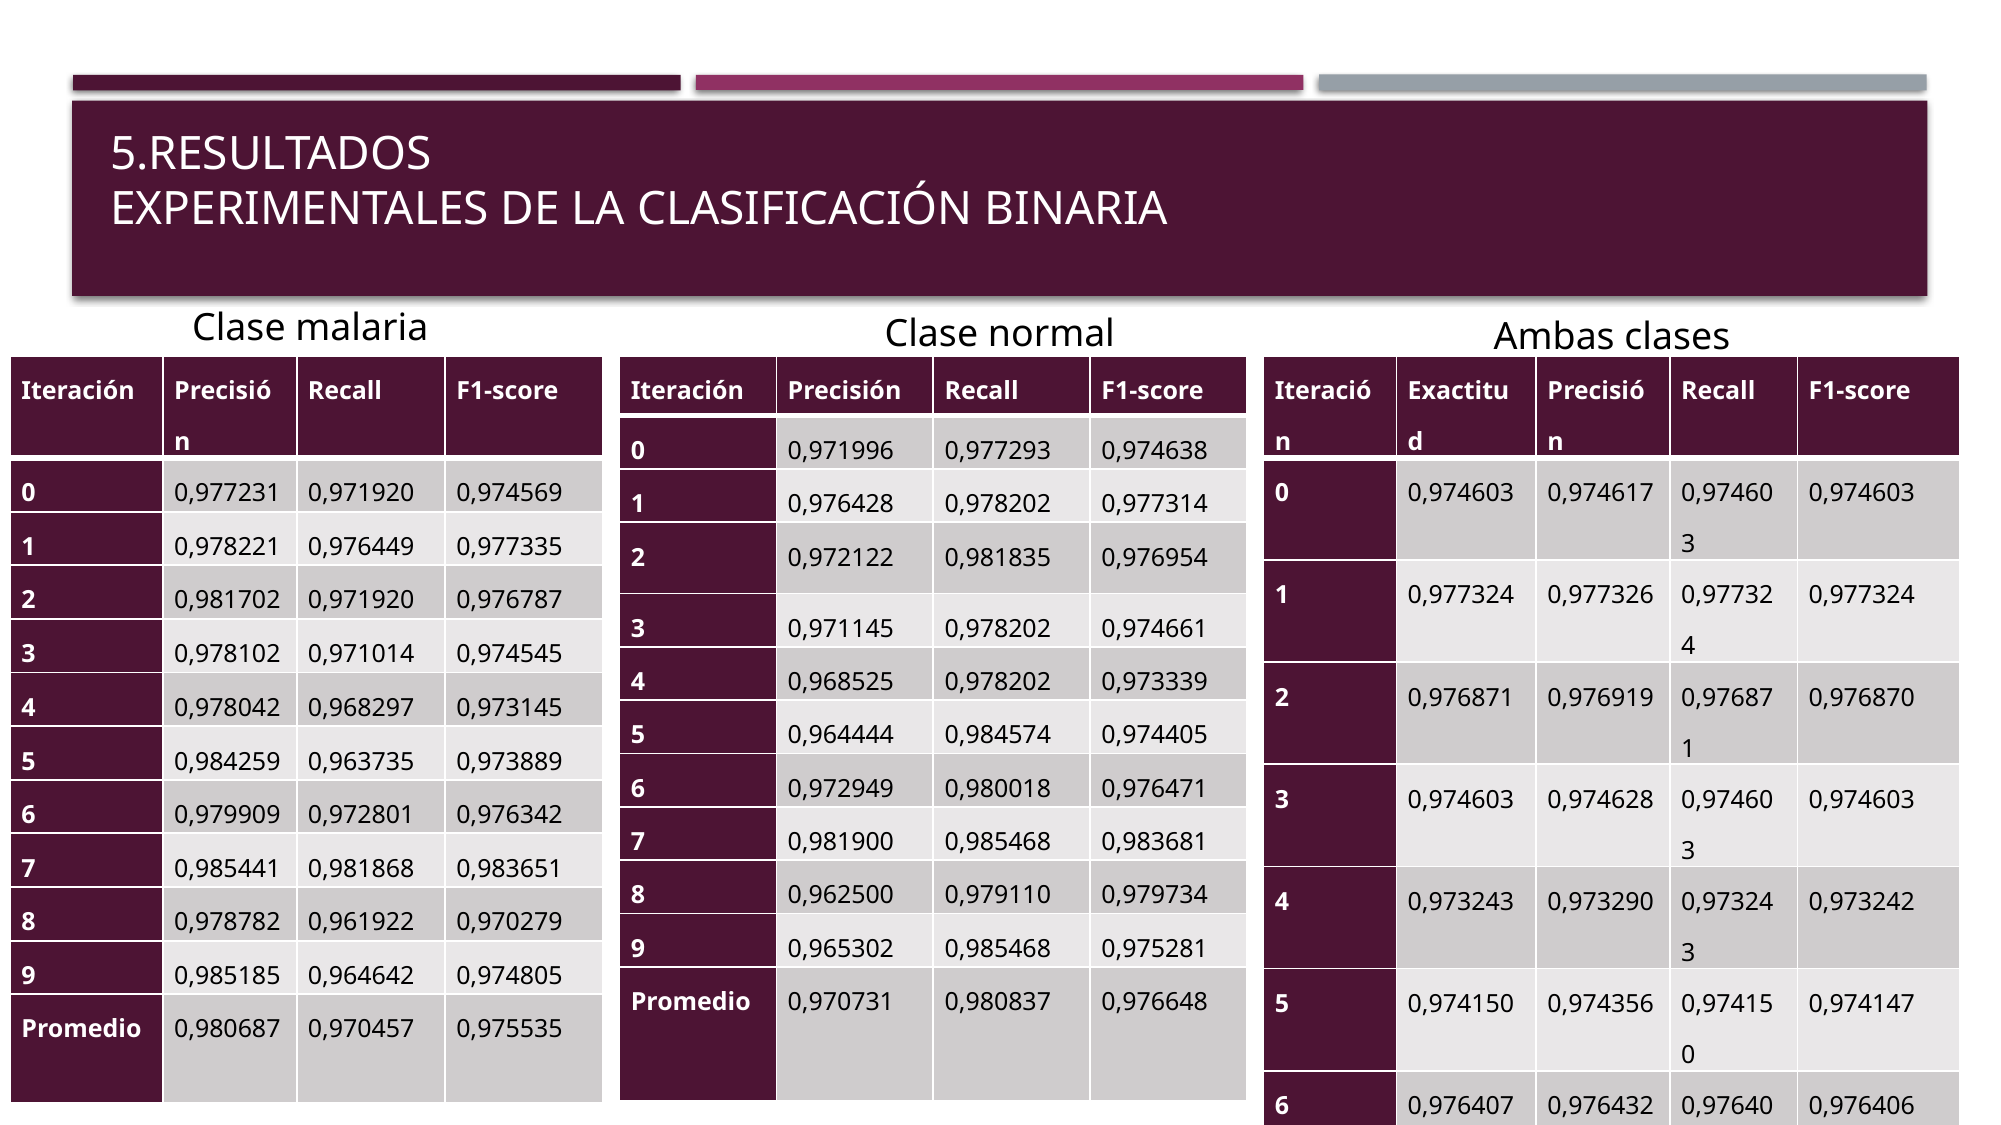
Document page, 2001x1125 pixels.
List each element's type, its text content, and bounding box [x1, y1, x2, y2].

table_cell 8 [11, 888, 162, 940]
table_cell 0,974150 [1397, 969, 1535, 1070]
table_cell 0,974147 [1798, 969, 1959, 1070]
table_header Exactitud [1397, 357, 1535, 455]
table_cell 0,978221 [164, 513, 296, 564]
table_cell 2 [1264, 663, 1396, 763]
table_cell 0,975281 [1091, 914, 1246, 966]
table_header Iteración [620, 357, 776, 413]
table_cell 0,976342 [446, 781, 602, 832]
table_cell 0,983681 [1091, 808, 1246, 859]
table_cell 0,977293 [934, 418, 1089, 468]
table_cell 2 [11, 566, 162, 618]
table_cell 0,976471 [1091, 754, 1246, 806]
table_cell 0,973339 [1091, 648, 1246, 699]
table_cell 0,973889 [446, 727, 602, 779]
table_cell 0,971014 [298, 620, 444, 672]
table_cell 0,979110 [934, 861, 1089, 913]
table_header Iteración [1264, 357, 1396, 455]
table_header F1-score [1091, 357, 1246, 413]
table_cell 5 [11, 727, 162, 779]
table_cell 0,985441 [164, 834, 296, 886]
text_box Clase malaria [177, 295, 444, 355]
text_box Ambas clases [1478, 304, 1746, 365]
table_cell 0,974638 [1091, 418, 1246, 468]
table_cell 0,974150 [1671, 969, 1797, 1070]
table_header Recall [934, 362, 1089, 413]
table_header Precisión [164, 357, 296, 455]
table_cell 1 [1264, 561, 1396, 661]
table_cell 0,961922 [298, 888, 444, 940]
table_cell 0,976406 [1798, 1072, 1959, 1125]
table_cell 0,985468 [934, 808, 1089, 859]
table_cell 0,985185 [164, 942, 296, 993]
table_cell 0,977231 [164, 461, 296, 511]
table_cell 0,976407 [1671, 1072, 1797, 1125]
table_cell 0,974603 [1397, 461, 1535, 559]
table_cell 0,974617 [1537, 461, 1669, 559]
table_cell 0,974603 [1798, 461, 1959, 559]
table_header Recall [298, 357, 444, 455]
table_cell 0,978202 [934, 594, 1089, 646]
table_cell 0 [1264, 461, 1396, 559]
table_cell 0,971920 [298, 566, 444, 618]
table_cell 8 [620, 861, 776, 913]
table_cell 0,974603 [1671, 461, 1797, 559]
table_cell 0,980837 [934, 968, 1089, 1100]
table_cell 0,983651 [446, 834, 602, 886]
table_cell 0,970279 [446, 888, 602, 940]
table_cell 9 [620, 914, 776, 966]
table_header Recall [1671, 357, 1797, 455]
table_cell 0,976919 [1537, 663, 1669, 763]
table_cell 3 [1264, 765, 1396, 866]
table_cell 0,974405 [1091, 701, 1246, 753]
table_cell 6 [620, 754, 776, 806]
table_cell 7 [620, 808, 776, 859]
table_cell 0,973145 [446, 673, 602, 725]
table_cell 0,981868 [298, 834, 444, 886]
table_cell 6 [11, 781, 162, 832]
table_cell 0,981835 [934, 523, 1089, 593]
table_cell 0,974805 [446, 942, 602, 993]
table_cell 0,971145 [777, 594, 932, 646]
table_cell 7 [11, 834, 162, 886]
table_cell 0,976432 [1537, 1072, 1669, 1125]
table_cell 0,970731 [777, 968, 932, 1100]
table_cell 0,964642 [298, 942, 444, 993]
table_cell 0,974545 [446, 620, 602, 672]
table_header F1-score [446, 357, 602, 455]
table_cell 0,985468 [934, 914, 1089, 966]
table_cell 0,974603 [1671, 765, 1797, 866]
table_cell 0,964444 [777, 701, 932, 753]
table_cell 6 [1264, 1072, 1396, 1125]
table_cell 0,972949 [777, 754, 932, 806]
table_cell 0,973243 [1671, 867, 1797, 968]
table_cell 3 [620, 594, 776, 646]
table_cell 0,976871 [1671, 663, 1797, 763]
table_cell 0,977324 [1798, 561, 1959, 661]
table_cell 0,981702 [164, 566, 296, 618]
table_cell 0,978042 [164, 673, 296, 725]
table_cell 0,984259 [164, 727, 296, 779]
table_cell 0,968297 [298, 673, 444, 725]
table_cell 0,977324 [1671, 561, 1797, 661]
table_cell 0,974356 [1537, 969, 1669, 1070]
table_cell 0,977335 [446, 513, 602, 564]
table_cell 0,975535 [446, 995, 602, 1102]
table_cell 0,974603 [1798, 765, 1959, 866]
table_header Precisión [1537, 365, 1669, 455]
table_cell 0,978102 [164, 620, 296, 672]
table_cell 0,974569 [446, 461, 602, 511]
text_box Clase normal [869, 301, 1131, 362]
table_cell 0,973243 [1397, 867, 1535, 968]
table_cell 0,976870 [1798, 663, 1959, 763]
table_cell 5 [1264, 969, 1396, 1070]
table_cell 0,984574 [934, 701, 1089, 753]
table_cell 0,976871 [1397, 663, 1535, 763]
table_cell 0,968525 [777, 648, 932, 699]
table_cell 0,972801 [298, 781, 444, 832]
table_cell 0,963735 [298, 727, 444, 779]
table_cell 0,974628 [1537, 765, 1669, 866]
table_cell 0,977326 [1537, 561, 1669, 661]
table_cell 2 [620, 523, 776, 593]
table_cell 4 [11, 673, 162, 725]
table_cell 0,981900 [777, 808, 932, 859]
table_cell 9 [11, 942, 162, 993]
table_cell 0,976449 [298, 513, 444, 564]
table_cell 0,977314 [1091, 470, 1246, 521]
table_cell 0,973290 [1537, 867, 1669, 968]
table_cell 0,980018 [934, 754, 1089, 806]
table_cell 0,965302 [777, 914, 932, 966]
table_cell 0 [620, 418, 776, 468]
table_cell 0,974661 [1091, 594, 1246, 646]
table_cell 0,973242 [1798, 867, 1959, 968]
title 5.Resultados experimentales de la clasificación binaria [95, 115, 1905, 242]
table_cell 3 [11, 620, 162, 672]
table_cell 0,980687 [164, 995, 296, 1102]
table_cell 0,962500 [777, 861, 932, 913]
table_cell 0,970457 [298, 995, 444, 1102]
table_cell 0,971996 [777, 418, 932, 468]
table_cell 4 [1264, 867, 1396, 968]
table_cell 0,976787 [446, 566, 602, 618]
table_cell 0,976648 [1091, 968, 1246, 1100]
table_header F1-score [1798, 357, 1959, 455]
table_cell 1 [620, 470, 776, 521]
table_cell 0,972122 [777, 523, 932, 593]
table_cell 0,974603 [1397, 765, 1535, 866]
table_cell 0,976954 [1091, 523, 1246, 593]
table_cell 0,976428 [777, 470, 932, 521]
table_cell 5 [620, 701, 776, 753]
table_header Iteración [11, 357, 162, 455]
table_cell 0,978782 [164, 888, 296, 940]
table_header Precisión [777, 357, 932, 413]
table_cell 0,977324 [1397, 561, 1535, 661]
table_cell 0,979909 [164, 781, 296, 832]
table_cell 4 [620, 648, 776, 699]
table_cell Promedio [620, 968, 776, 1100]
table_cell 0,971920 [298, 461, 444, 511]
table_cell 0,978202 [934, 470, 1089, 521]
table_cell 0 [11, 461, 162, 511]
table_cell 0,976407 [1397, 1072, 1535, 1125]
table_cell 0,979734 [1091, 861, 1246, 913]
table_cell 0,978202 [934, 648, 1089, 699]
table_cell 1 [11, 513, 162, 564]
table_cell Promedio [11, 995, 162, 1102]
